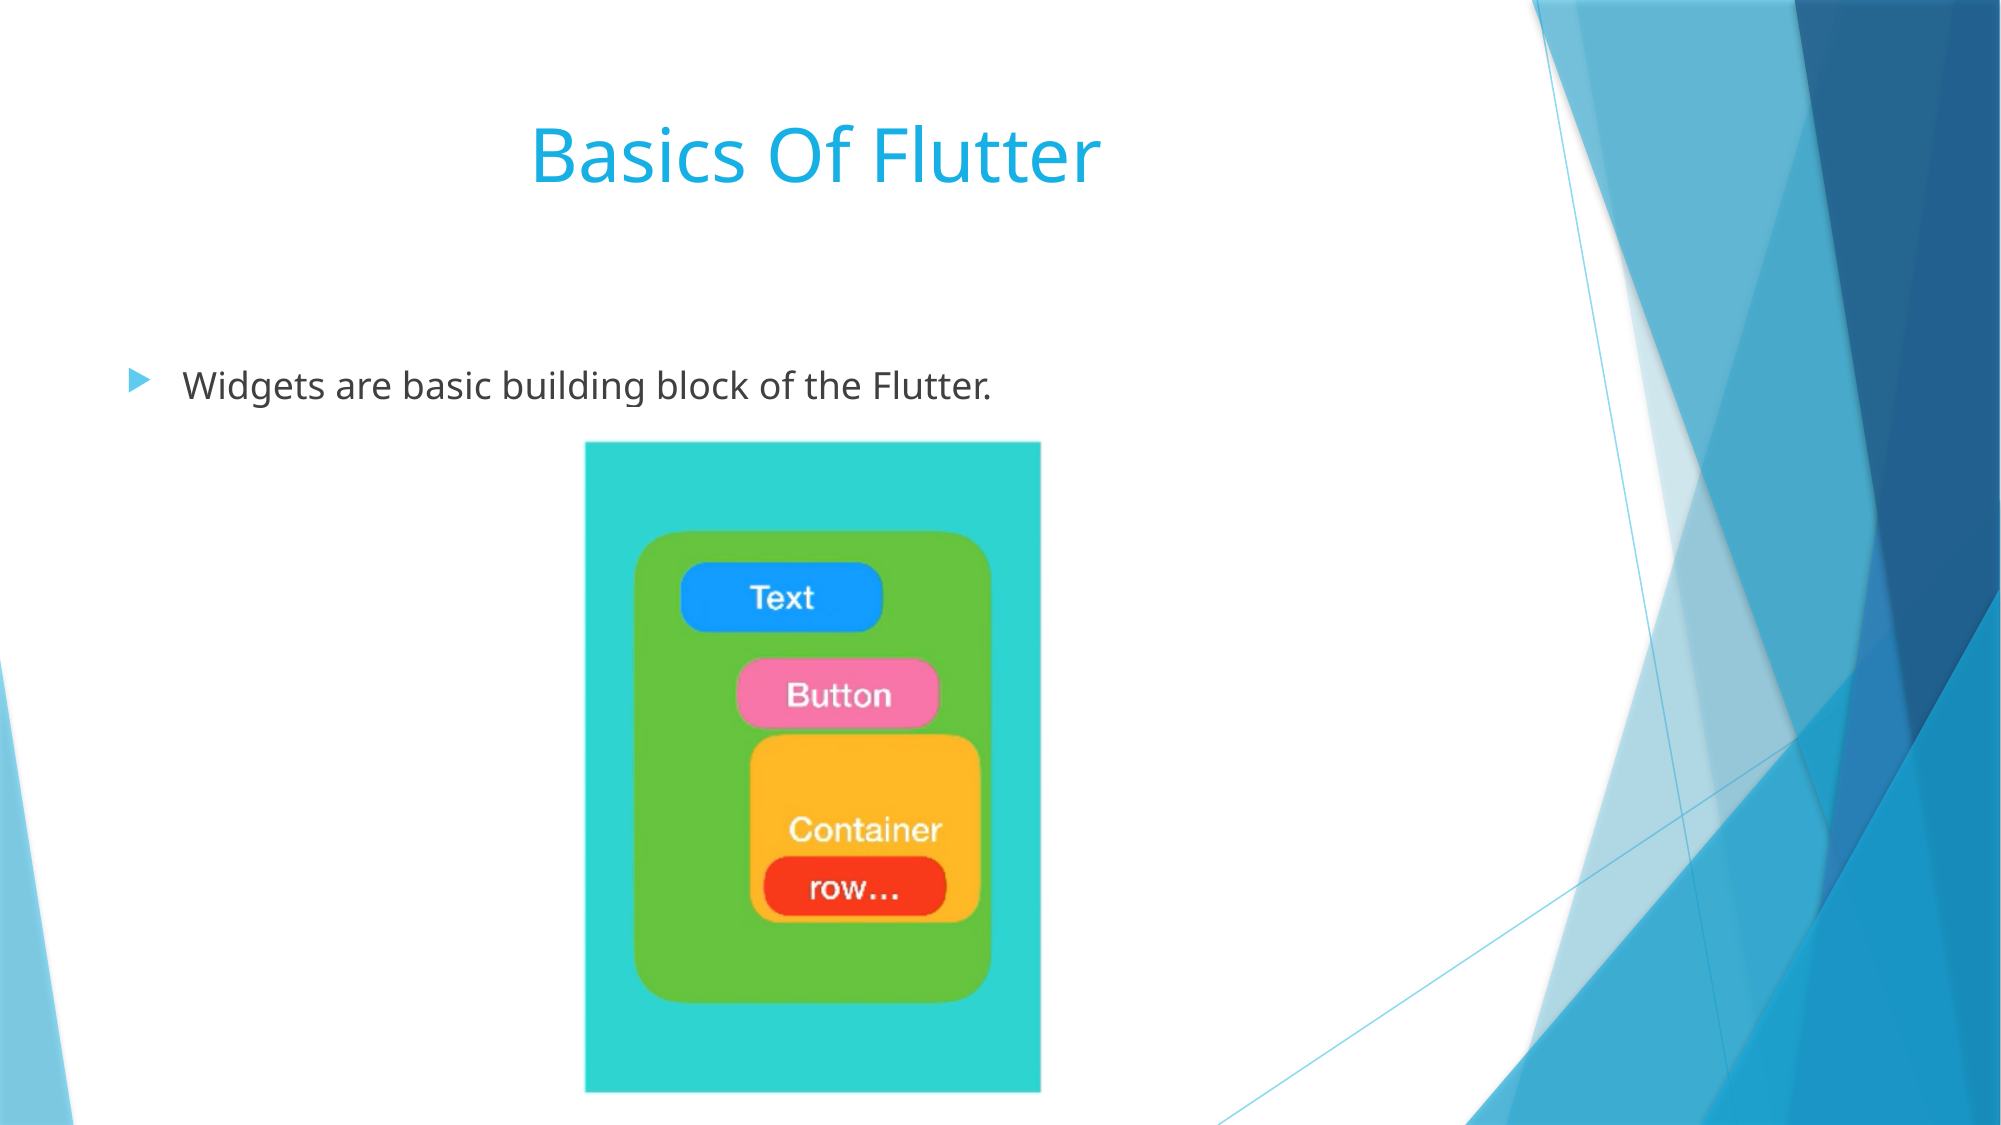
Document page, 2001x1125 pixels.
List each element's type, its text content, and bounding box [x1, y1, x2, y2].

list Widgets are basic building block of the Flutter. [111, 354, 1522, 992]
title Basics Of Flutter [111, 99, 1522, 317]
picture [560, 407, 1074, 1115]
